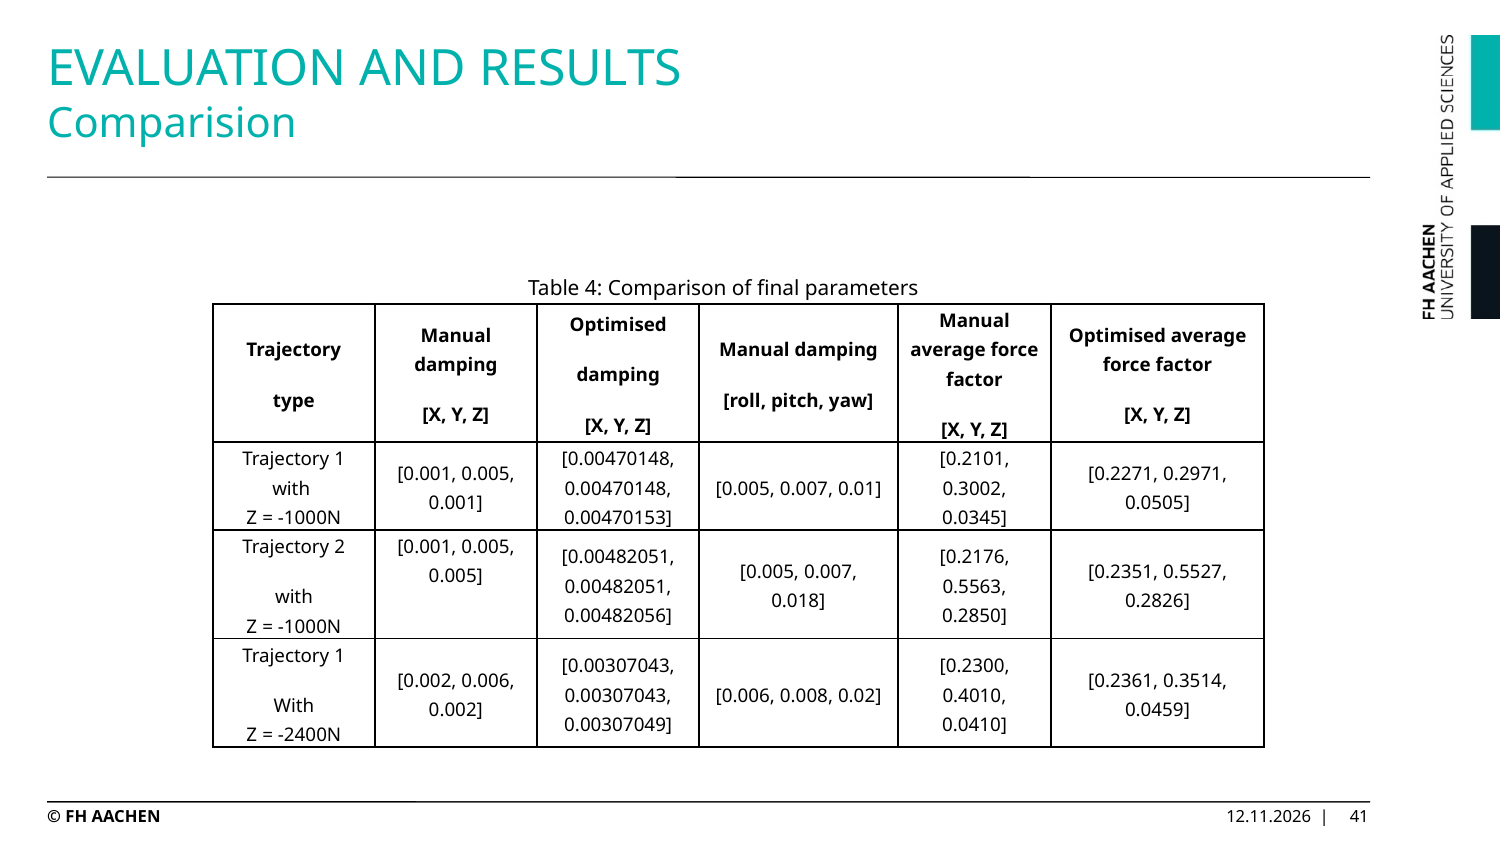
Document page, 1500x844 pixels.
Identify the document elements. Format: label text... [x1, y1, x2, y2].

table_cell [0.001, 0.005, 0.001] [376, 443, 536, 529]
table_cell Trajectory 1 with Z = -1000N [214, 443, 374, 529]
footer © FH AACHEN [47, 806, 988, 822]
slide_number 41 [1319, 806, 1369, 822]
table_cell Trajectory 2 with Z = -1000N [214, 531, 374, 638]
table_cell [0.2300, 0.4010, 0.0410] [899, 639, 1050, 746]
table_header Optimised average force factor [X, Y, Z] [1052, 305, 1263, 441]
table_cell [0.002, 0.006, 0.002] [376, 639, 536, 746]
table_cell [0.00470148, 0.00470148, 0.00470153] [538, 443, 698, 529]
table_header Trajectory type [214, 305, 374, 441]
table_cell [0.005, 0.007, 0.01] [700, 443, 897, 529]
table_cell [0.2351, 0.5527, 0.2826] [1052, 531, 1263, 638]
table_header Optimised damping [X, Y, Z] [538, 307, 698, 441]
text_box Table 4: Comparison of final parameters [348, 266, 1099, 307]
table_cell [0.005, 0.007, 0.018] [700, 531, 897, 638]
picture [1411, 35, 1500, 319]
table_cell [0.2176, 0.5563, 0.2850] [899, 531, 1050, 638]
table_header Manual damping [roll, pitch, yaw] [700, 307, 897, 441]
table_cell [0.001, 0.005, 0.005] [376, 531, 536, 638]
table_cell [0.2101, 0.3002, 0.0345] [899, 443, 1050, 529]
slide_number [1199, 806, 1319, 822]
table_cell [0.2361, 0.3514, 0.0459] [1052, 639, 1263, 746]
table_cell [0.00307043, 0.00307043, 0.00307049] [538, 639, 698, 746]
table_cell [0.2271, 0.2971, 0.0505] [1052, 443, 1263, 529]
table_cell [0.00482051, 0.00482051, 0.00482056] [538, 531, 698, 638]
table_header Manual average force factor [X, Y, Z] [899, 307, 1050, 441]
table_cell Trajectory 1 With Z = -2400N [214, 639, 374, 746]
title EVALUATION AND RESULTS Comparision [47, 35, 1370, 154]
table_header Manual damping [X, Y, Z] [376, 307, 536, 441]
table_cell [0.006, 0.008, 0.02] [700, 639, 897, 746]
